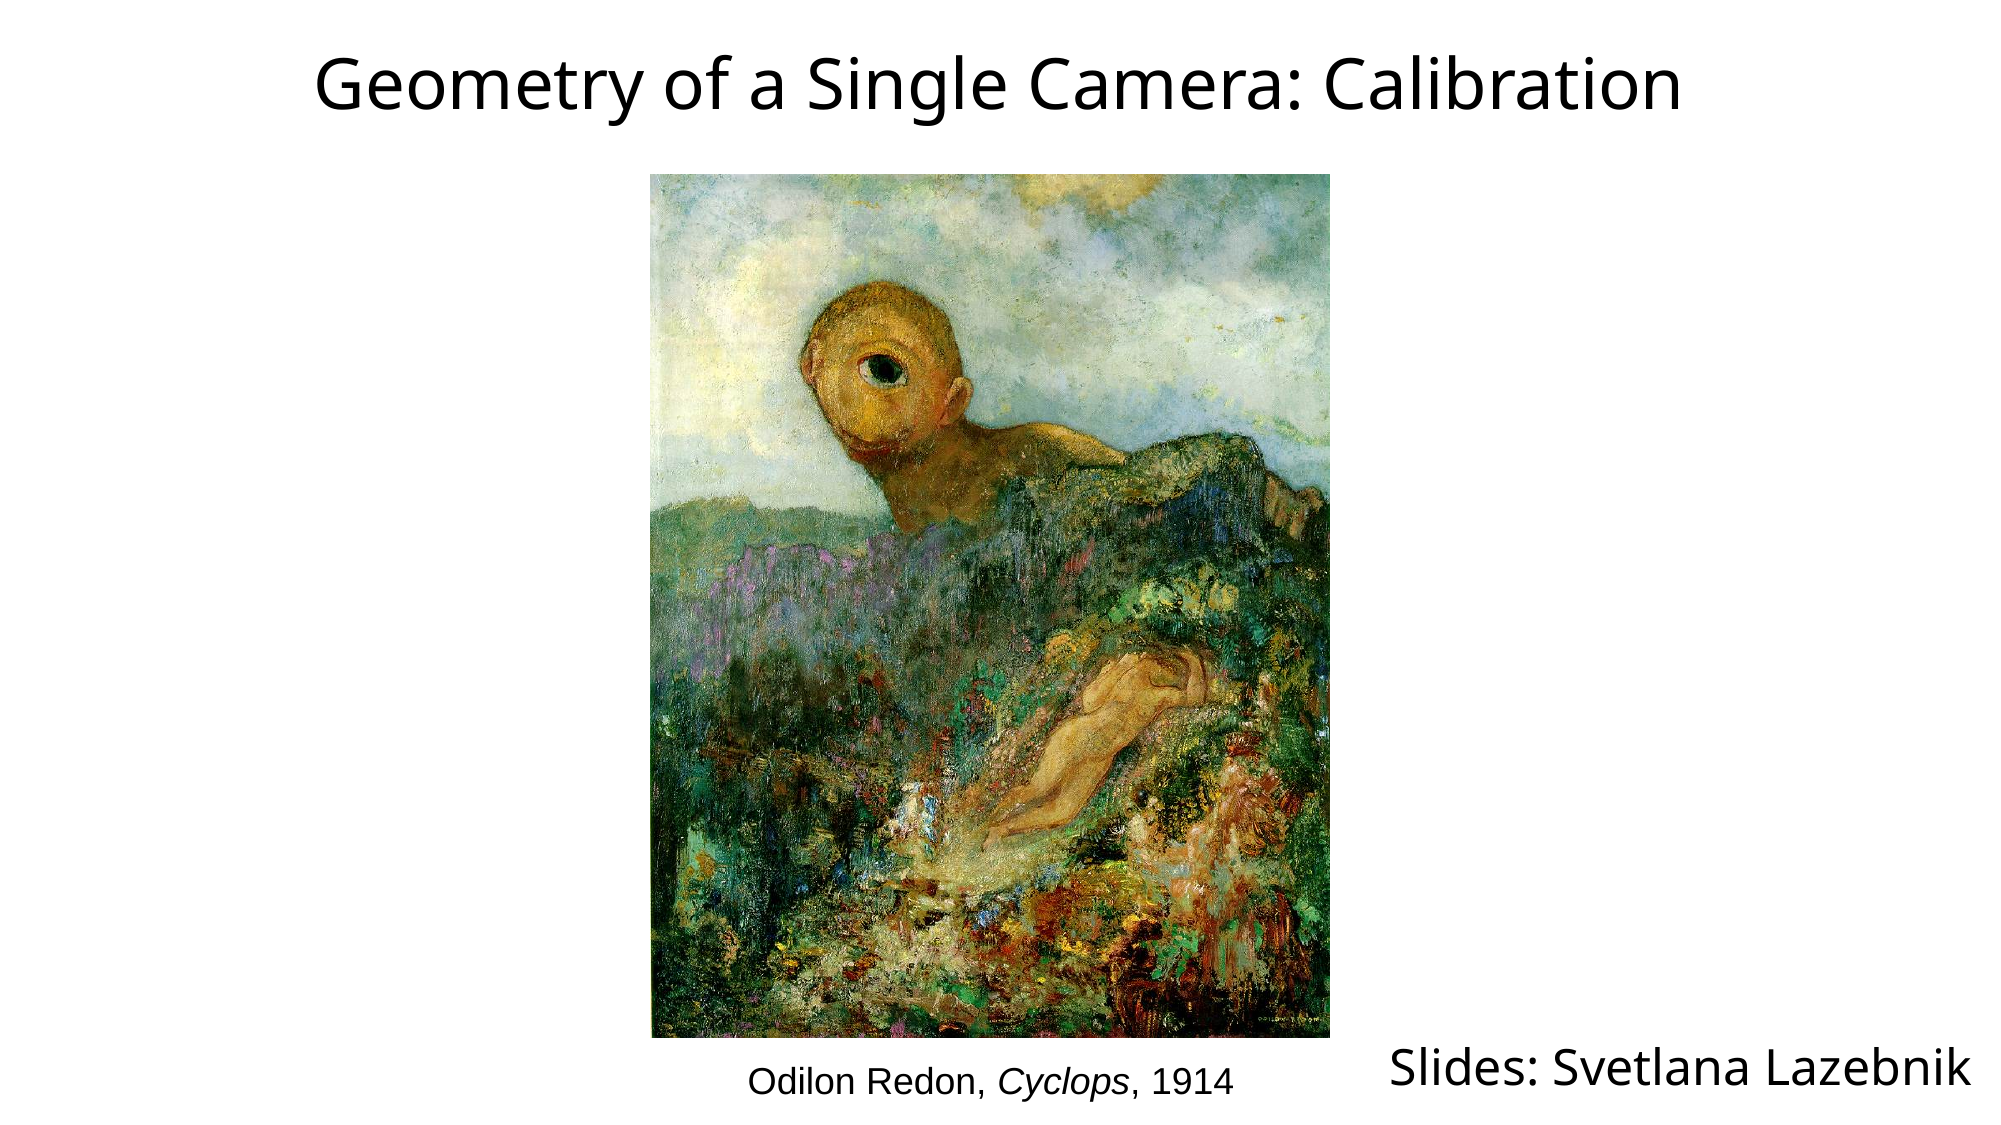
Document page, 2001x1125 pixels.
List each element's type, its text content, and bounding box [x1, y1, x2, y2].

text_box Slides: Svetlana Lazebnik [1374, 1022, 1925, 1110]
picture [649, 174, 1330, 1038]
title Geometry of a Single Camera: Calibration [249, 12, 1751, 151]
text_box Odilon Redon, Cyclops, 1914 [732, 1049, 1250, 1110]
